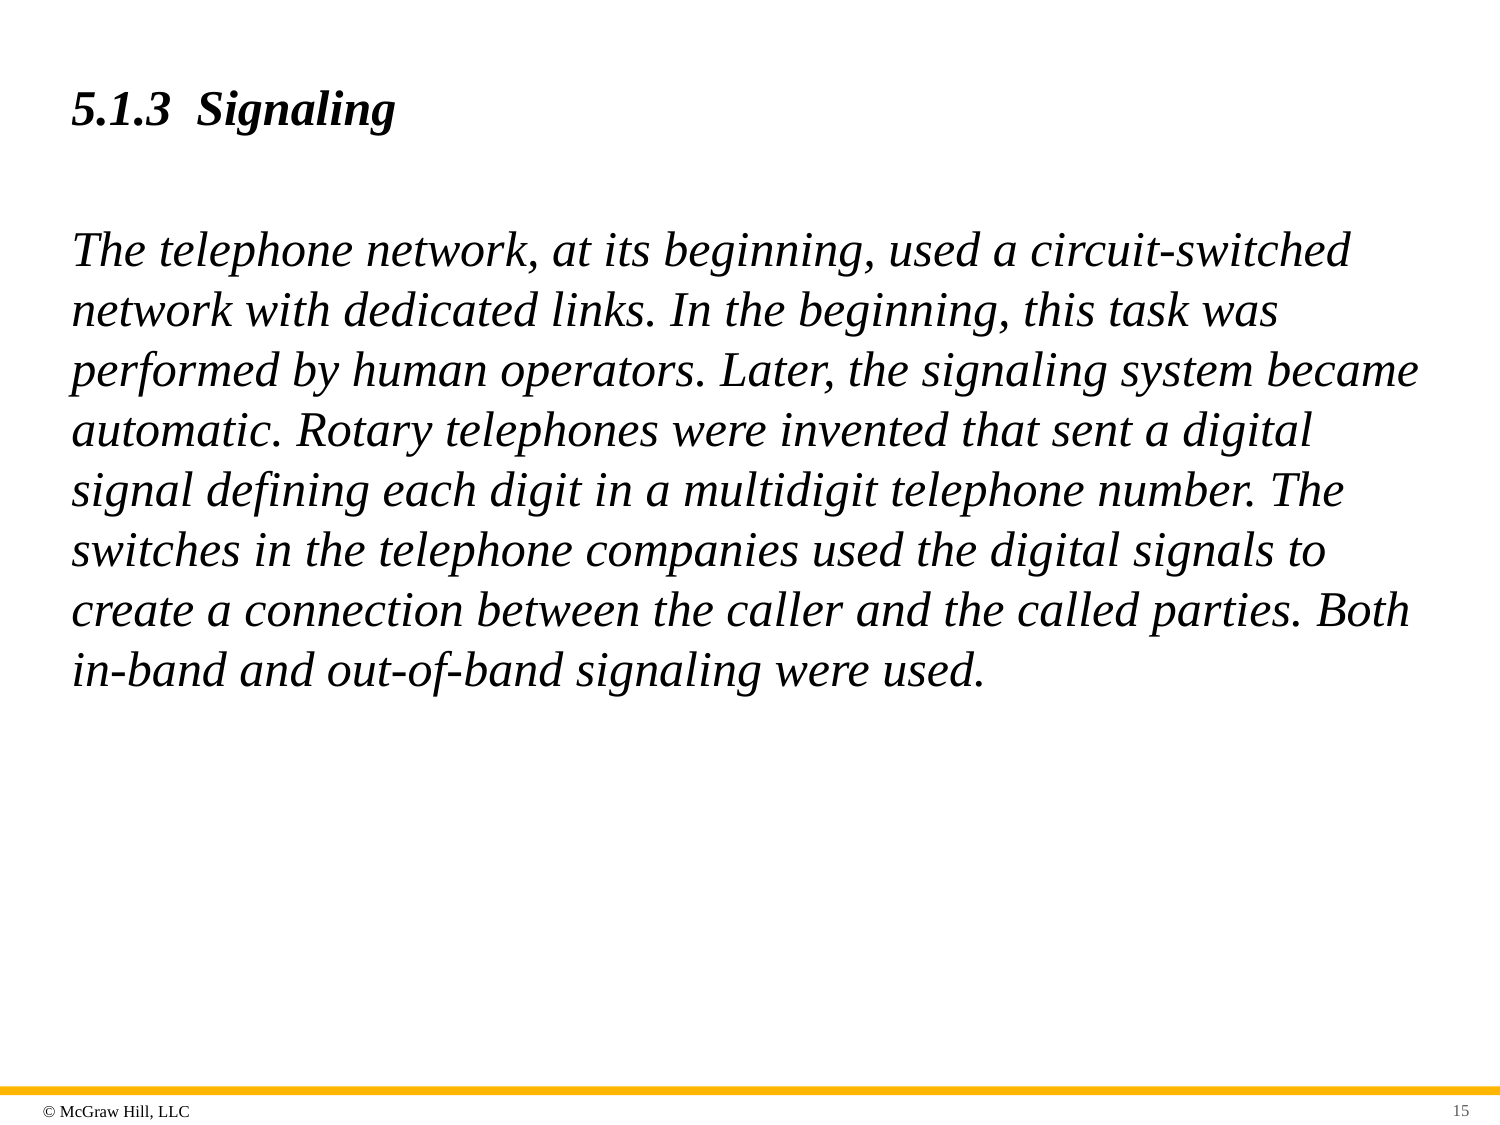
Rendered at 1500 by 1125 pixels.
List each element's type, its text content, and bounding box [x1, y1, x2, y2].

list The telephone network, at its beginning, used a circuit-switched network with dedicated links. In the beginning, this task was performed by human operators. Later, the signaling system became automatic. Rotary telephones were invented that sent a digital signal defining each digit in a multidigit telephone number. The switches in the telephone companies used the digital signals to create a connection between the caller and the called parties. Both in-band and out-of-band signaling were used. [56, 209, 1444, 1043]
slide_number 15 [1418, 1096, 1477, 1123]
title 5.1.3 Signaling [56, 50, 1444, 162]
